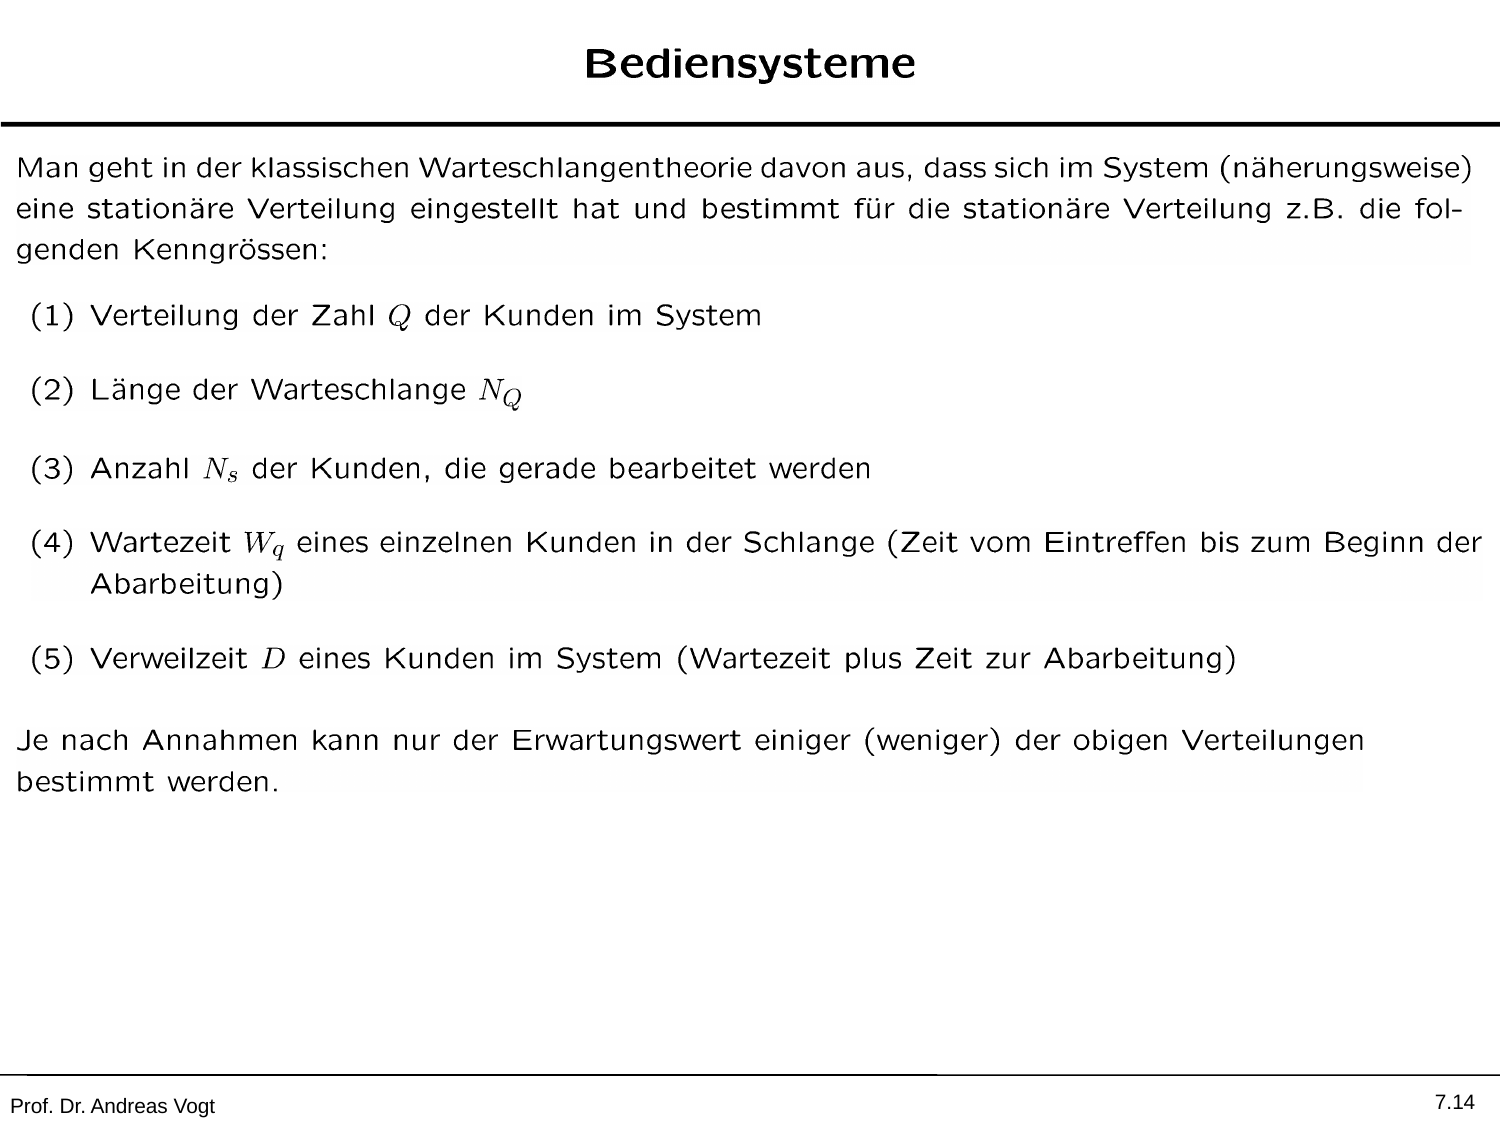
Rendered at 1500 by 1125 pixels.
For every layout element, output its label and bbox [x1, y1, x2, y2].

picture [30, 454, 870, 485]
picture [30, 644, 1235, 675]
picture [30, 302, 761, 333]
picture [16, 727, 1363, 793]
picture [16, 154, 1471, 265]
picture [30, 528, 1483, 601]
picture [585, 48, 915, 85]
picture [30, 376, 522, 411]
